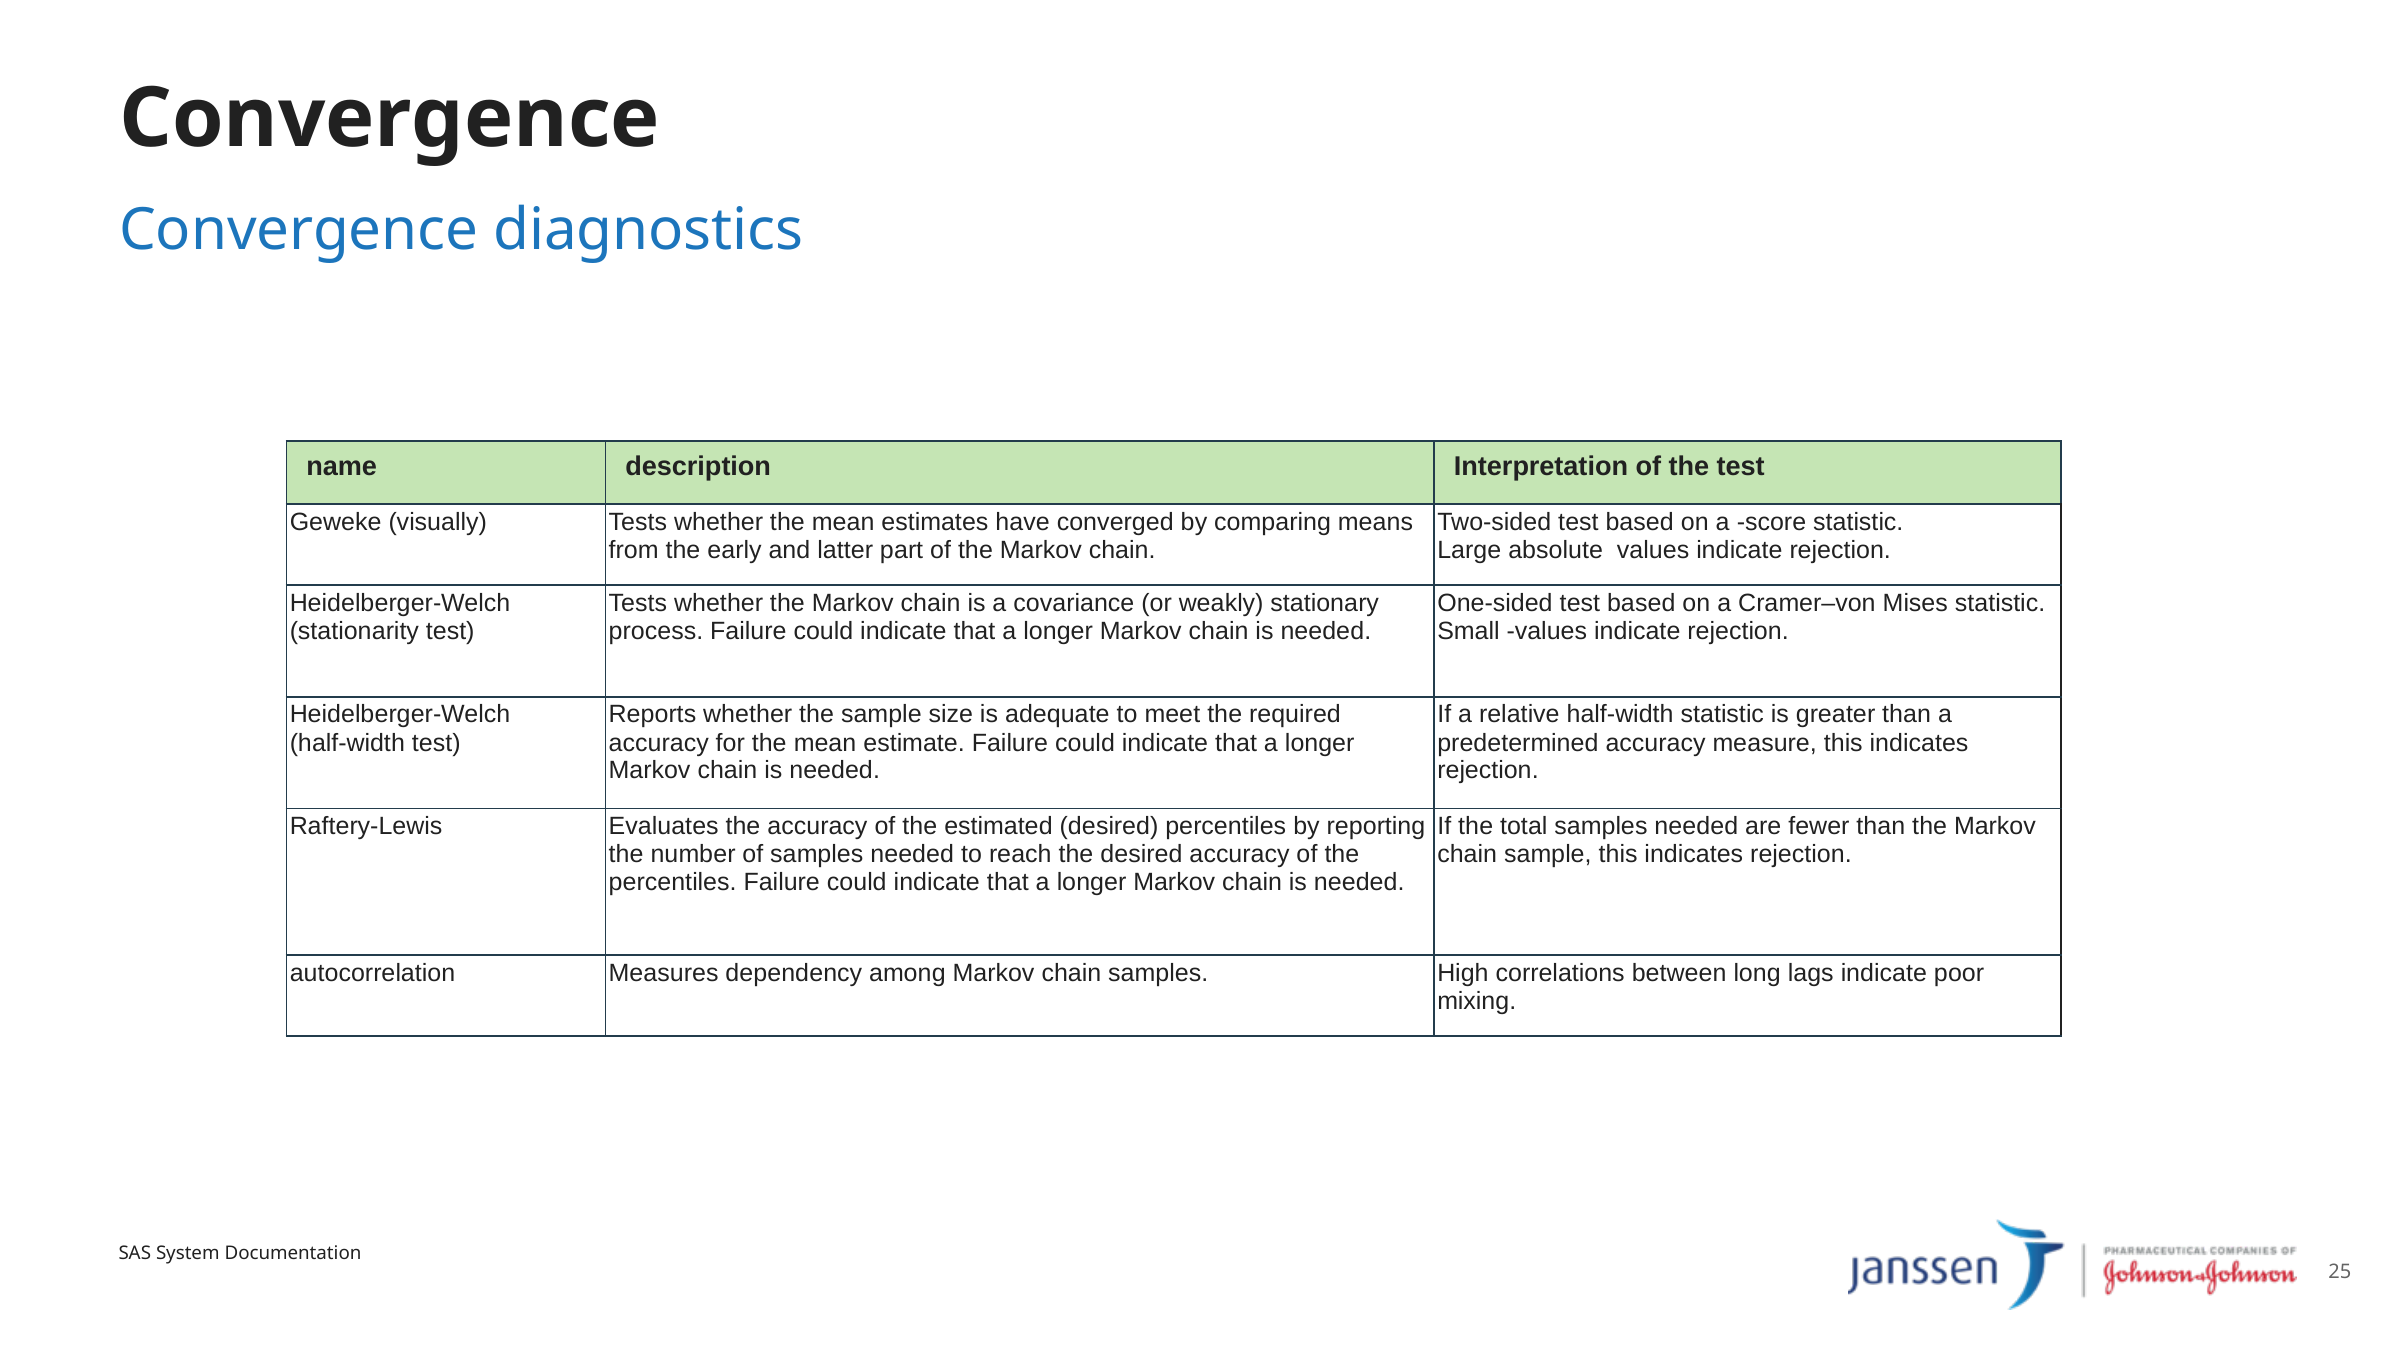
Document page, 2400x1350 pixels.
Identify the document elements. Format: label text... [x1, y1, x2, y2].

list Convergence diagnostics [118, 191, 2282, 263]
list SAS System Documentation [117, 1235, 1769, 1291]
title Convergence [118, 73, 2282, 166]
picture [1848, 1219, 2297, 1310]
slide_number 25 [2291, 1239, 2367, 1306]
